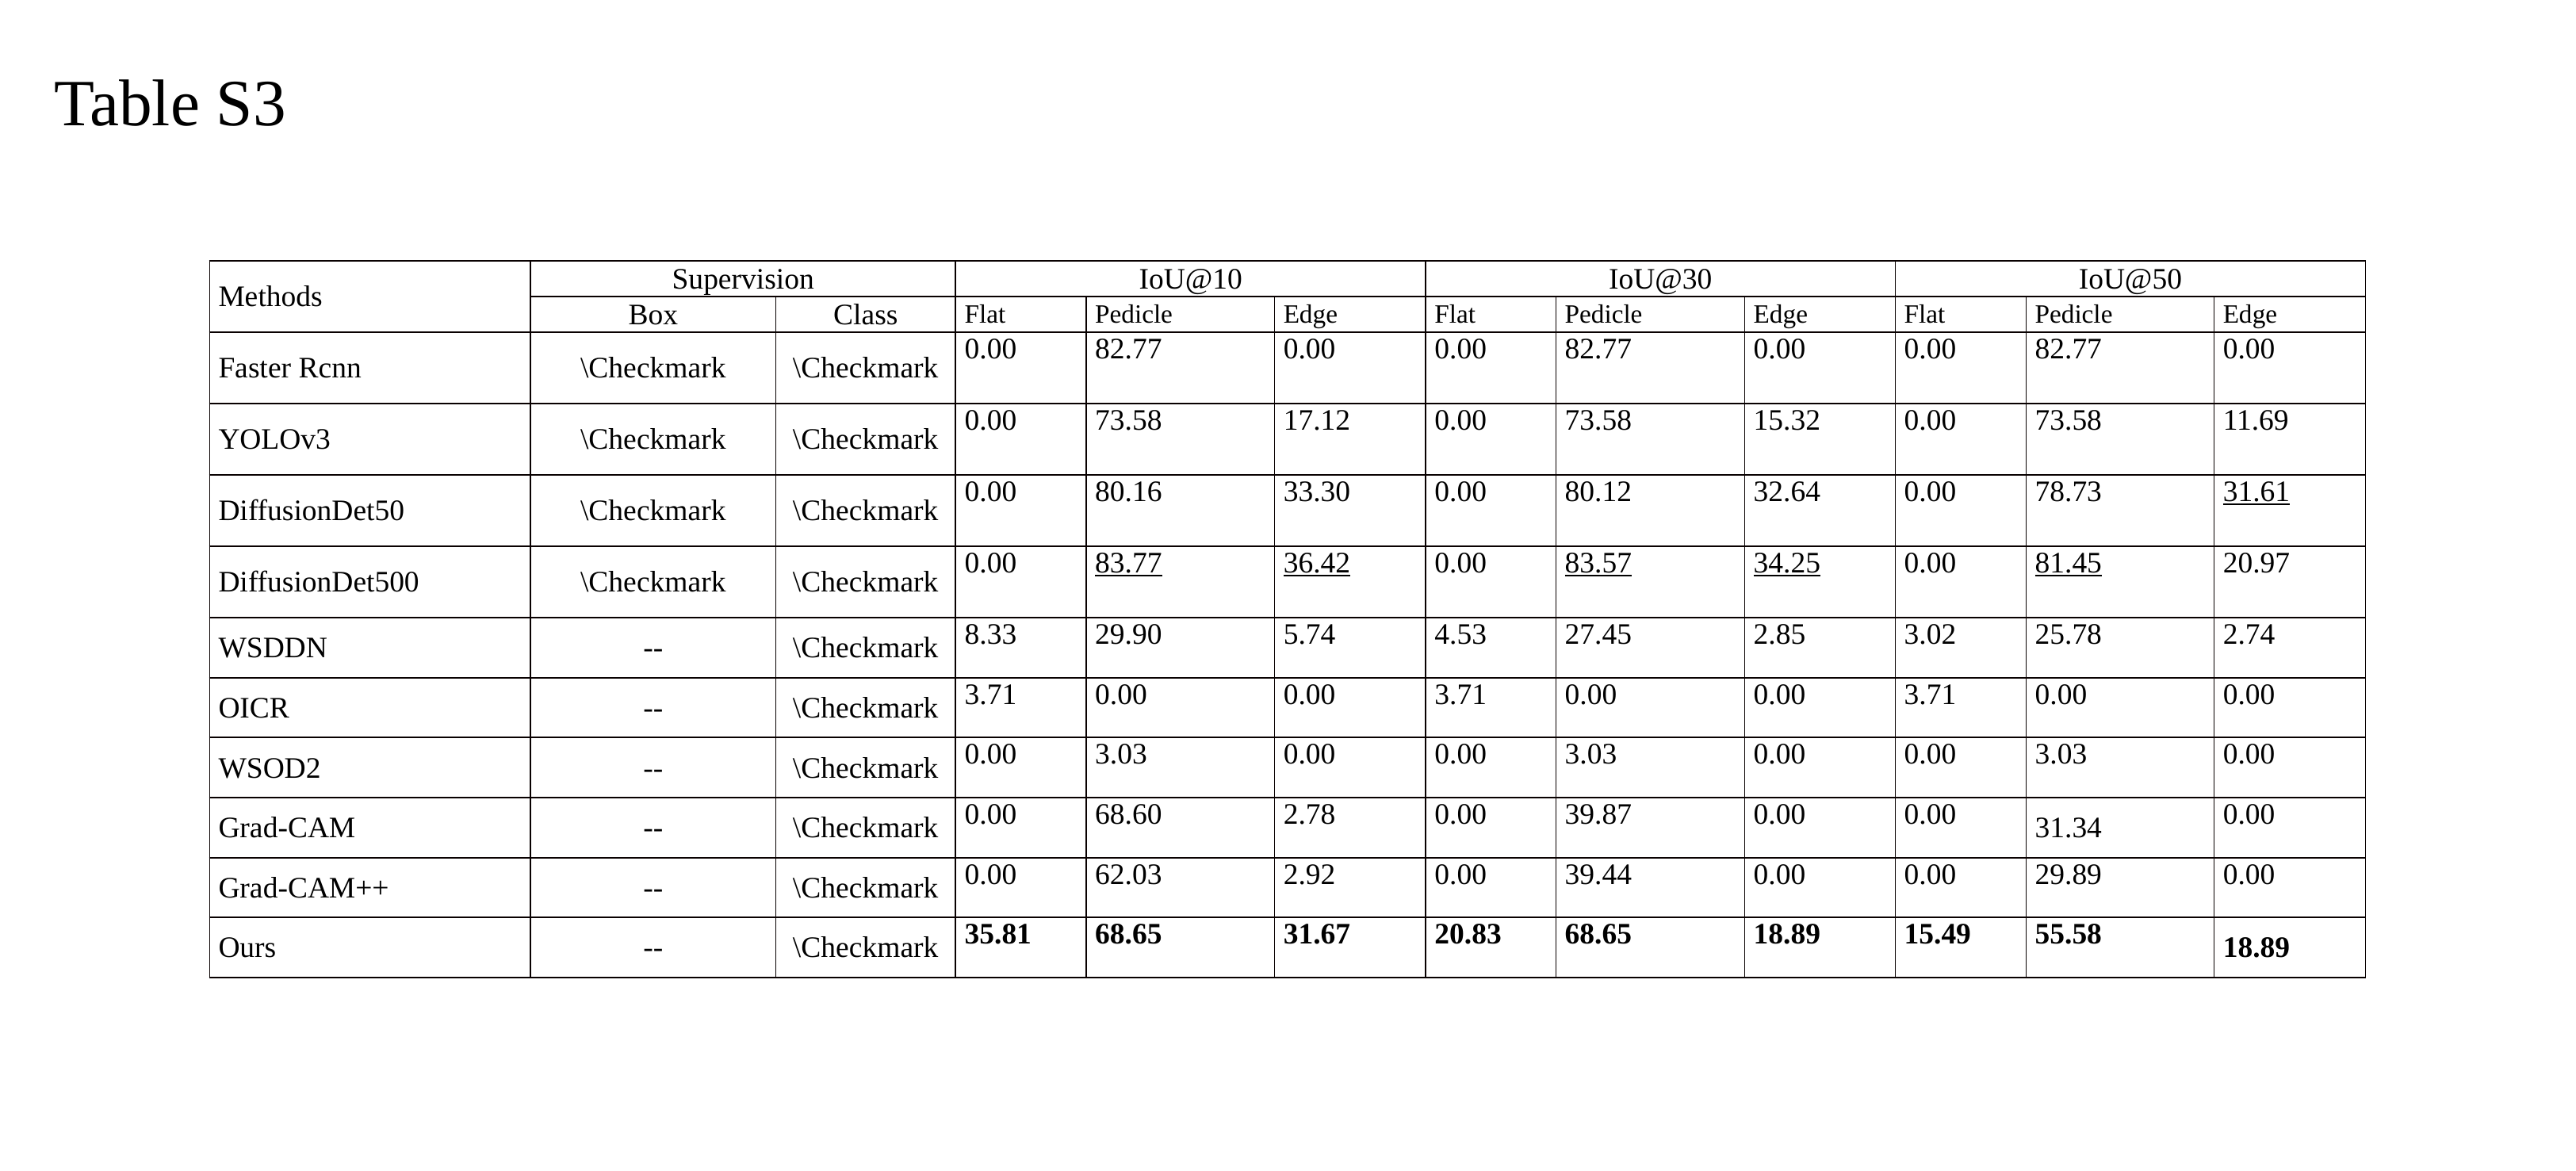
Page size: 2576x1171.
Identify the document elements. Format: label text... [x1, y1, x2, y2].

table_cell \Checkmark [776, 333, 955, 403]
table_cell 73.58 [1087, 404, 1274, 474]
table_cell 2.74 [2214, 618, 2365, 677]
table_cell \Checkmark [776, 738, 955, 797]
table_cell 34.25 [1745, 547, 1895, 617]
table_cell 83.57 [1556, 547, 1744, 617]
table_cell Pedicle [1556, 297, 1744, 331]
table_cell 0.00 [2214, 333, 2365, 403]
table_cell 82.77 [1087, 333, 1274, 403]
table_cell Ours [210, 918, 530, 977]
table_cell 0.00 [1896, 738, 2026, 797]
table_cell 17.12 [1275, 404, 1425, 474]
table_cell Flat [1896, 297, 2026, 331]
table_cell 8.33 [956, 618, 1085, 677]
table_cell 0.00 [1896, 547, 2026, 617]
table_cell 55.58 [2027, 918, 2214, 977]
table_cell Edge [1745, 297, 1895, 331]
table_cell 0.00 [956, 547, 1085, 617]
table_cell \Checkmark [776, 404, 955, 474]
table_cell 82.77 [2027, 333, 2214, 403]
table_cell 2.92 [1275, 859, 1425, 917]
table_cell 62.03 [1087, 859, 1274, 917]
table_cell 3.03 [1087, 738, 1274, 797]
table_cell 32.64 [1745, 476, 1895, 545]
table_cell -- [531, 738, 775, 797]
table_cell 0.00 [2214, 738, 2365, 797]
table_cell 0.00 [1275, 738, 1425, 797]
table_cell Pedicle [2027, 297, 2214, 331]
table_cell Flat [956, 297, 1085, 331]
table_cell 31.61 [2214, 476, 2365, 545]
table_cell Grad-CAM++ [210, 859, 530, 917]
table_cell 0.00 [2027, 679, 2214, 737]
table_cell 2.85 [1745, 618, 1895, 677]
table_cell Pedicle [1087, 297, 1274, 331]
table_cell 0.00 [1275, 679, 1425, 737]
table_cell 39.44 [1556, 859, 1744, 917]
table_cell 0.00 [1426, 798, 1556, 857]
table_cell WSDDN [210, 618, 530, 677]
table_cell Grad-CAM [210, 798, 530, 857]
table_cell 0.00 [1426, 333, 1556, 403]
table_cell 0.00 [1896, 476, 2026, 545]
table_cell \Checkmark [776, 679, 955, 737]
table_cell OICR [210, 679, 530, 737]
table_header Supervision [531, 262, 955, 296]
table_cell Edge [1275, 297, 1425, 331]
table_cell -- [531, 859, 775, 917]
table_cell 0.00 [1426, 738, 1556, 797]
table_cell 0.00 [956, 859, 1085, 917]
table_cell \Checkmark [776, 476, 955, 545]
table_cell 0.00 [1745, 738, 1895, 797]
table_cell 27.45 [1556, 618, 1744, 677]
table_header IoU@10 [956, 262, 1425, 296]
table_cell \Checkmark [531, 476, 775, 545]
table_cell \Checkmark [776, 798, 955, 857]
table_cell 0.00 [2214, 859, 2365, 917]
table_cell 15.49 [1896, 918, 2026, 977]
table_cell \Checkmark [776, 859, 955, 917]
table_cell DiffusionDet50 [210, 476, 530, 545]
table_header IoU@30 [1426, 262, 1895, 296]
table_cell 33.30 [1275, 476, 1425, 545]
table_cell Faster Rcnn [210, 333, 530, 403]
table_cell 0.00 [1745, 798, 1895, 857]
table_cell 29.89 [2027, 859, 2214, 917]
table_cell 0.00 [1896, 404, 2026, 474]
table_cell 0.00 [956, 404, 1085, 474]
table_cell 15.32 [1745, 404, 1895, 474]
table_cell Class [776, 297, 955, 331]
table_cell 68.65 [1556, 918, 1744, 977]
table_cell 83.77 [1087, 547, 1274, 617]
table_cell 0.00 [1426, 476, 1556, 545]
table_cell 0.00 [1087, 679, 1274, 737]
table_cell 0.00 [1275, 333, 1425, 403]
table_cell 73.58 [1556, 404, 1744, 474]
table_cell 39.87 [1556, 798, 1744, 857]
table_cell 5.74 [1275, 618, 1425, 677]
table_header Methods [210, 262, 530, 331]
table_cell 68.65 [1087, 918, 1274, 977]
table_cell 3.03 [1556, 738, 1744, 797]
table_cell 31.34 [2027, 798, 2214, 857]
table_cell 0.00 [956, 798, 1085, 857]
table_cell 0.00 [1556, 679, 1744, 737]
table_cell 0.00 [1426, 404, 1556, 474]
table_cell 3.71 [1426, 679, 1556, 737]
table_cell 68.60 [1087, 798, 1274, 857]
table_cell 20.97 [2214, 547, 2365, 617]
table_cell 11.69 [2214, 404, 2365, 474]
table_cell 3.71 [956, 679, 1085, 737]
table_cell 73.58 [2027, 404, 2214, 474]
table_cell 0.00 [1426, 859, 1556, 917]
table_cell Box [531, 297, 775, 331]
table_cell 80.12 [1556, 476, 1744, 545]
table_header IoU@50 [1896, 262, 2365, 296]
table_cell 2.78 [1275, 798, 1425, 857]
table_cell \Checkmark [531, 333, 775, 403]
table_cell 0.00 [1896, 859, 2026, 917]
table_cell -- [531, 918, 775, 977]
table_cell \Checkmark [776, 618, 955, 677]
table_cell 81.45 [2027, 547, 2214, 617]
table_cell 0.00 [1426, 547, 1556, 617]
text_box Table S3 [42, 53, 427, 145]
table_cell 29.90 [1087, 618, 1274, 677]
table_cell 0.00 [1745, 679, 1895, 737]
table_cell Flat [1426, 297, 1556, 331]
table_cell 18.89 [2214, 918, 2365, 977]
table_cell -- [531, 618, 775, 677]
table_cell 20.83 [1426, 918, 1556, 977]
table_cell 78.73 [2027, 476, 2214, 545]
table_cell 82.77 [1556, 333, 1744, 403]
table_cell 36.42 [1275, 547, 1425, 617]
table_cell 0.00 [956, 333, 1085, 403]
table_cell 4.53 [1426, 618, 1556, 677]
table_cell 25.78 [2027, 618, 2214, 677]
table_cell 0.00 [956, 738, 1085, 797]
table_cell 0.00 [2214, 679, 2365, 737]
table_cell 3.71 [1896, 679, 2026, 737]
table_cell \Checkmark [531, 404, 775, 474]
table_cell 0.00 [1745, 859, 1895, 917]
table_cell 18.89 [1745, 918, 1895, 977]
table_cell WSOD2 [210, 738, 530, 797]
table_cell \Checkmark [776, 547, 955, 617]
table_cell 0.00 [1896, 333, 2026, 403]
table_cell 80.16 [1087, 476, 1274, 545]
table_cell \Checkmark [531, 547, 775, 617]
table_cell Edge [2214, 297, 2365, 331]
table_cell -- [531, 679, 775, 737]
table_cell 35.81 [956, 918, 1085, 977]
table_cell \Checkmark [776, 918, 955, 977]
table_cell -- [531, 798, 775, 857]
table_cell 0.00 [1745, 333, 1895, 403]
table_cell 0.00 [2214, 798, 2365, 857]
table_cell 3.03 [2027, 738, 2214, 797]
table_cell 3.02 [1896, 618, 2026, 677]
table_cell YOLOv3 [210, 404, 530, 474]
table_cell 0.00 [956, 476, 1085, 545]
table_cell 31.67 [1275, 918, 1425, 977]
table_cell DiffusionDet500 [210, 547, 530, 617]
table_cell 0.00 [1896, 798, 2026, 857]
